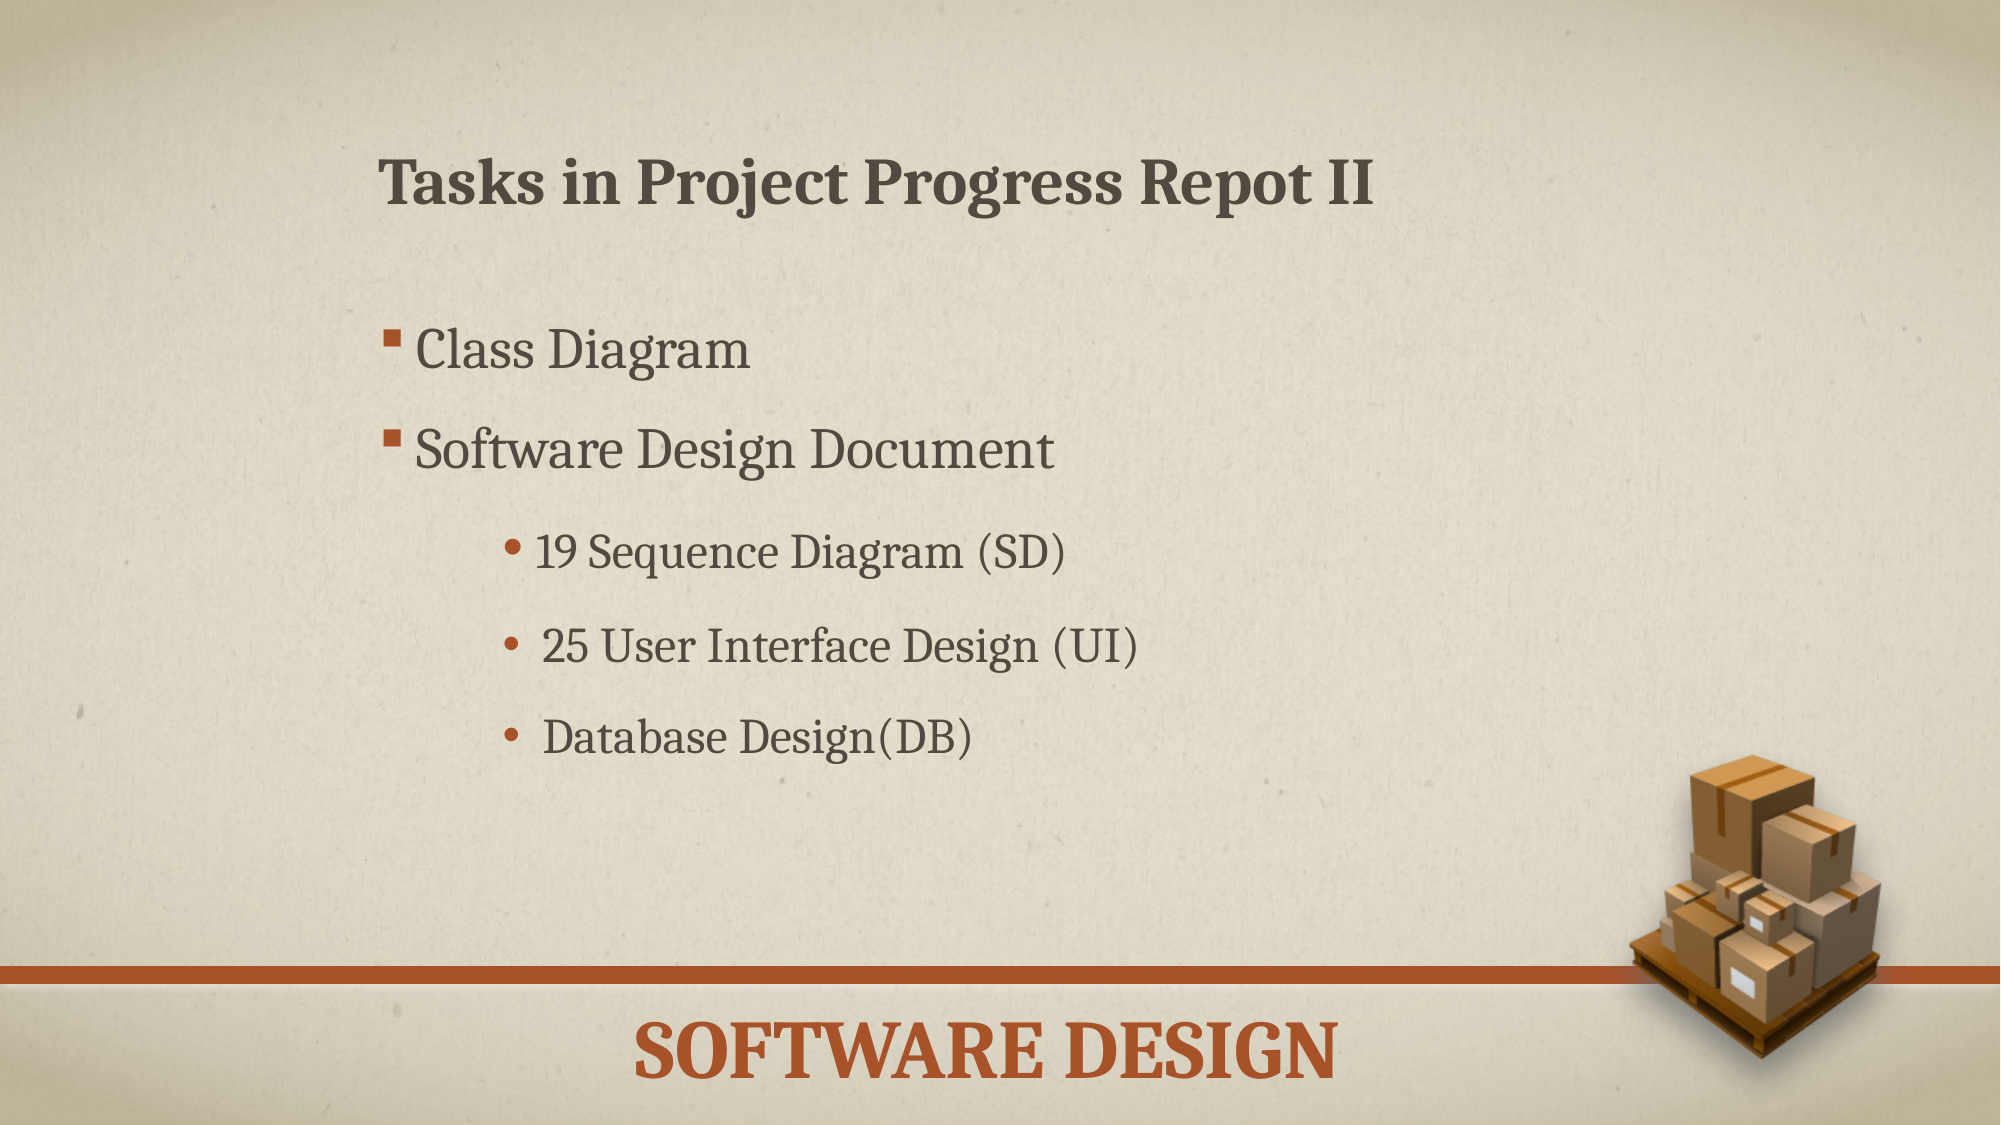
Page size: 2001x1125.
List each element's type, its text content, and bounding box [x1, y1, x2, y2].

text_box Tasks in Project Progress Repot II Class Diagram Software Design Document 19 Sequence Diagram (SD) 25 User Interface Design (UI) Database Design(DB) [356, 130, 1508, 895]
text_box Software design [620, 998, 1398, 1099]
picture [0, 0, 2001, 1125]
